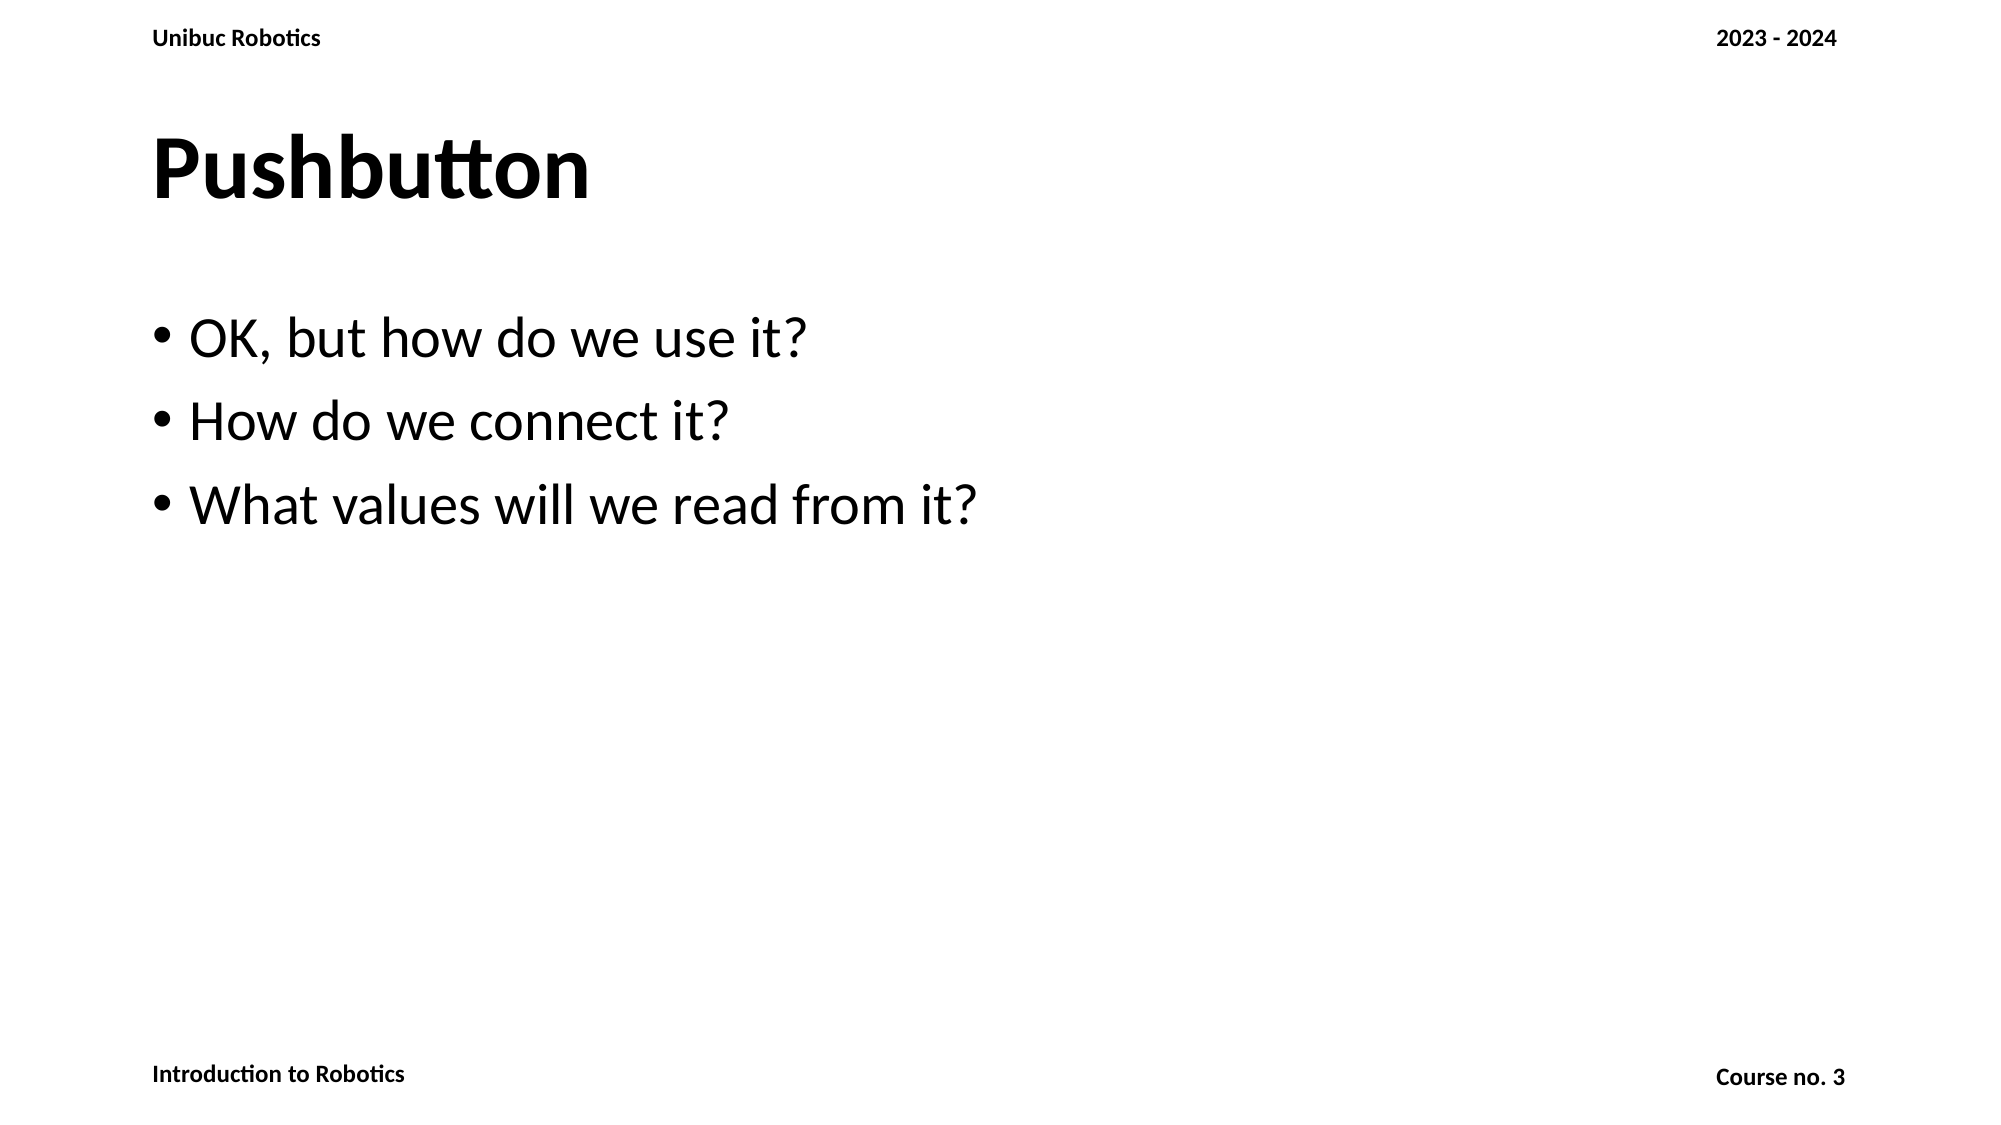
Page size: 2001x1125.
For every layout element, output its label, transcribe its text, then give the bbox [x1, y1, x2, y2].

list OK, but how do we use it? How do we connect it? What values will we read from it? [137, 299, 1168, 1014]
title Pushbutton [137, 59, 1863, 278]
